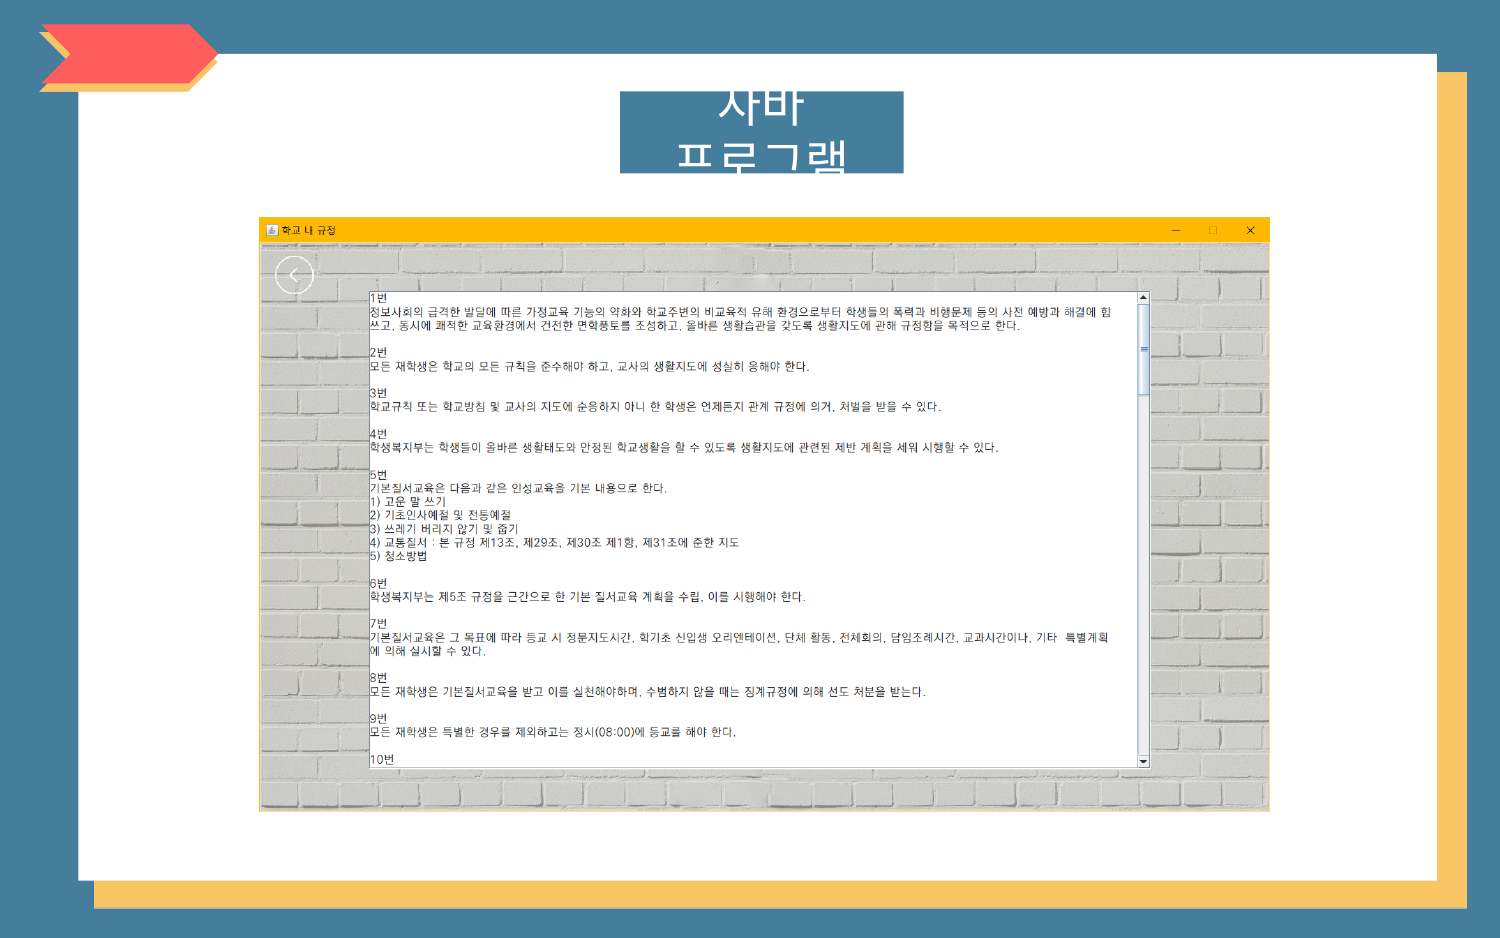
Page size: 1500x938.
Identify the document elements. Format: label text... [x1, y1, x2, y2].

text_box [41, 24, 1438, 881]
text_box 웹사이트 + 프로그램 [62, 18, 202, 22]
picture [259, 217, 1270, 813]
